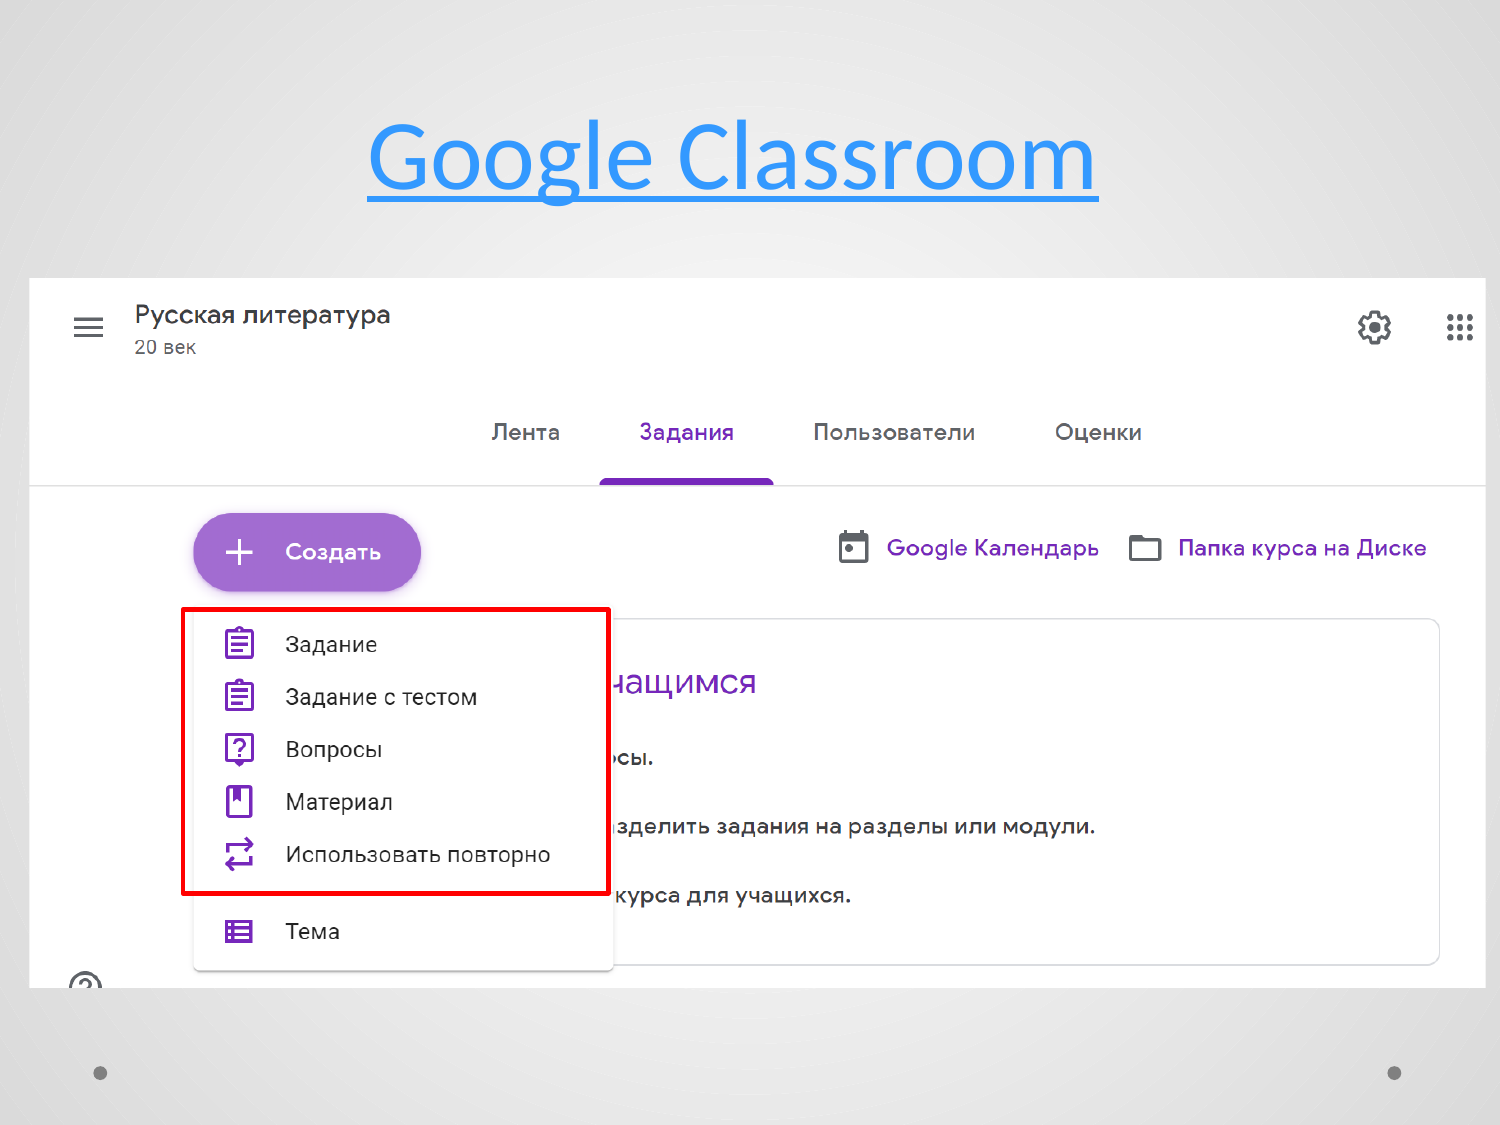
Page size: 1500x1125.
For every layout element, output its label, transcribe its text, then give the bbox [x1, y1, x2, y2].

title Google Classroom [76, 54, 1390, 218]
picture [29, 277, 1486, 988]
